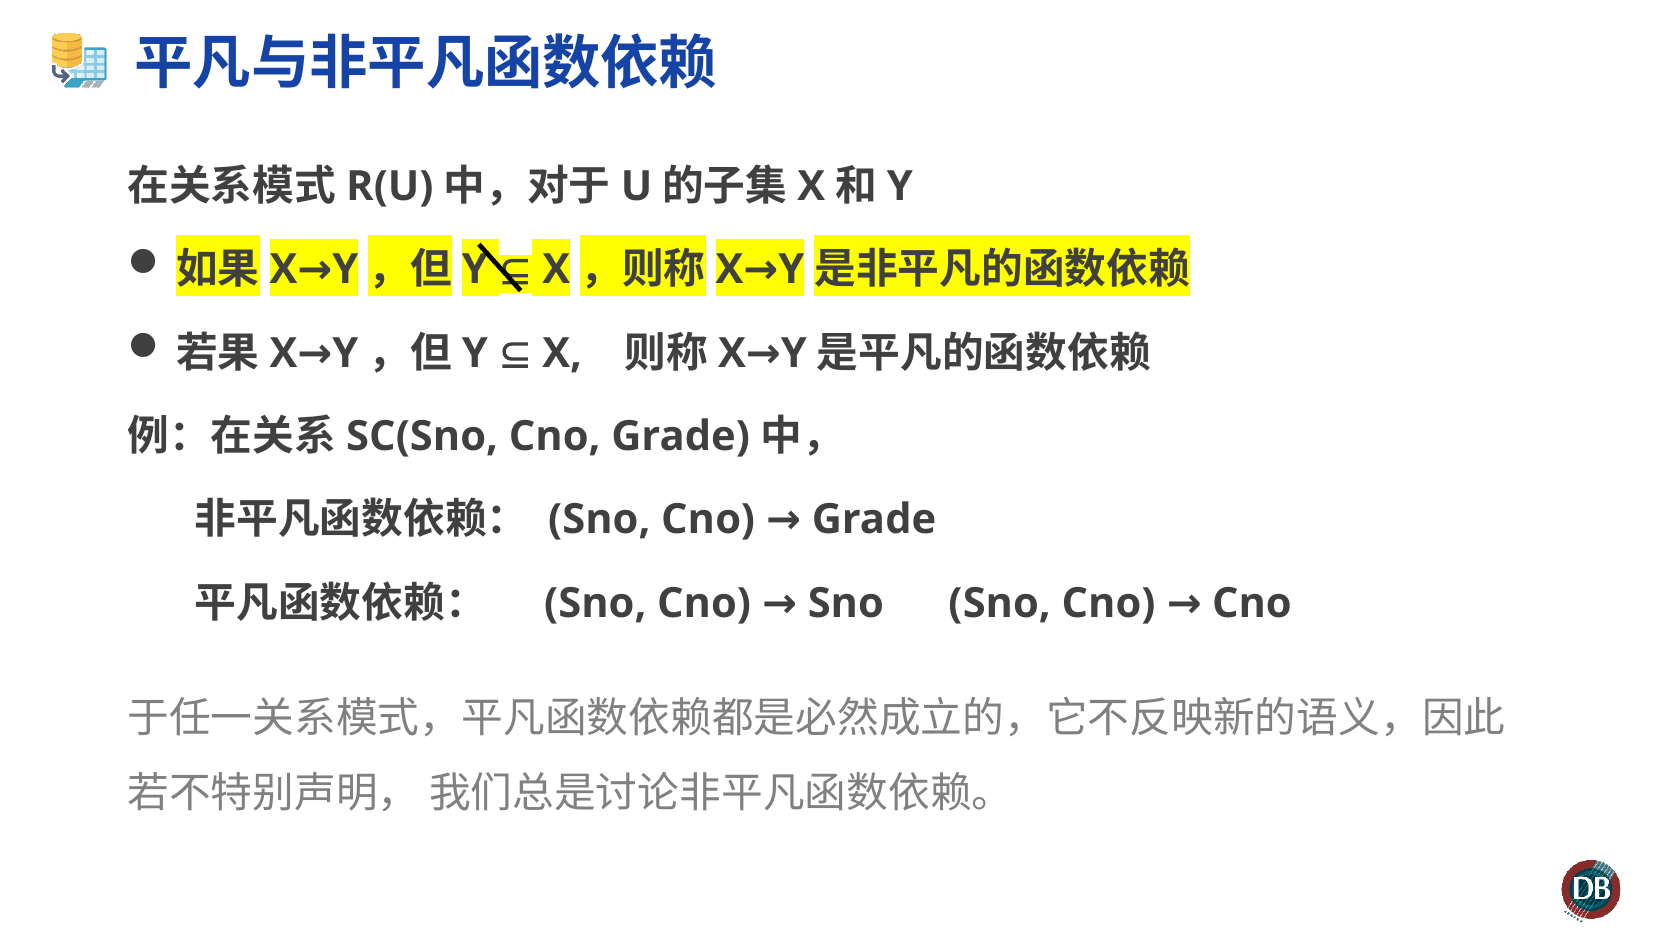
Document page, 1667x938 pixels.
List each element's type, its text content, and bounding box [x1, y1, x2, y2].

title 平凡与非平凡函数依赖 [118, 17, 1590, 103]
picture [1557, 858, 1623, 924]
picture [49, 30, 109, 90]
list 在关系模式R(U)中，对于U的子集X和Y 如果X→Y，但Y  X，则称X→Y是非平凡的函数依赖 若果X→Y，但Y  X, 则称X→Y是平凡的函数依赖 例：在关系SC(Sno, Cno, Grade)中， 非平凡函数依赖： (Sno, Cno) → Grade 平凡函数依赖： (Sno, Cno) → Sno (Sno, Cno) → Cno [112, 126, 1590, 835]
text_box 于任一关系模式，平凡函数依赖都是必然成立的，它不反映新的语义，因此若不特别声明， 我们总是讨论非平凡函数依赖。 [112, 657, 1530, 829]
